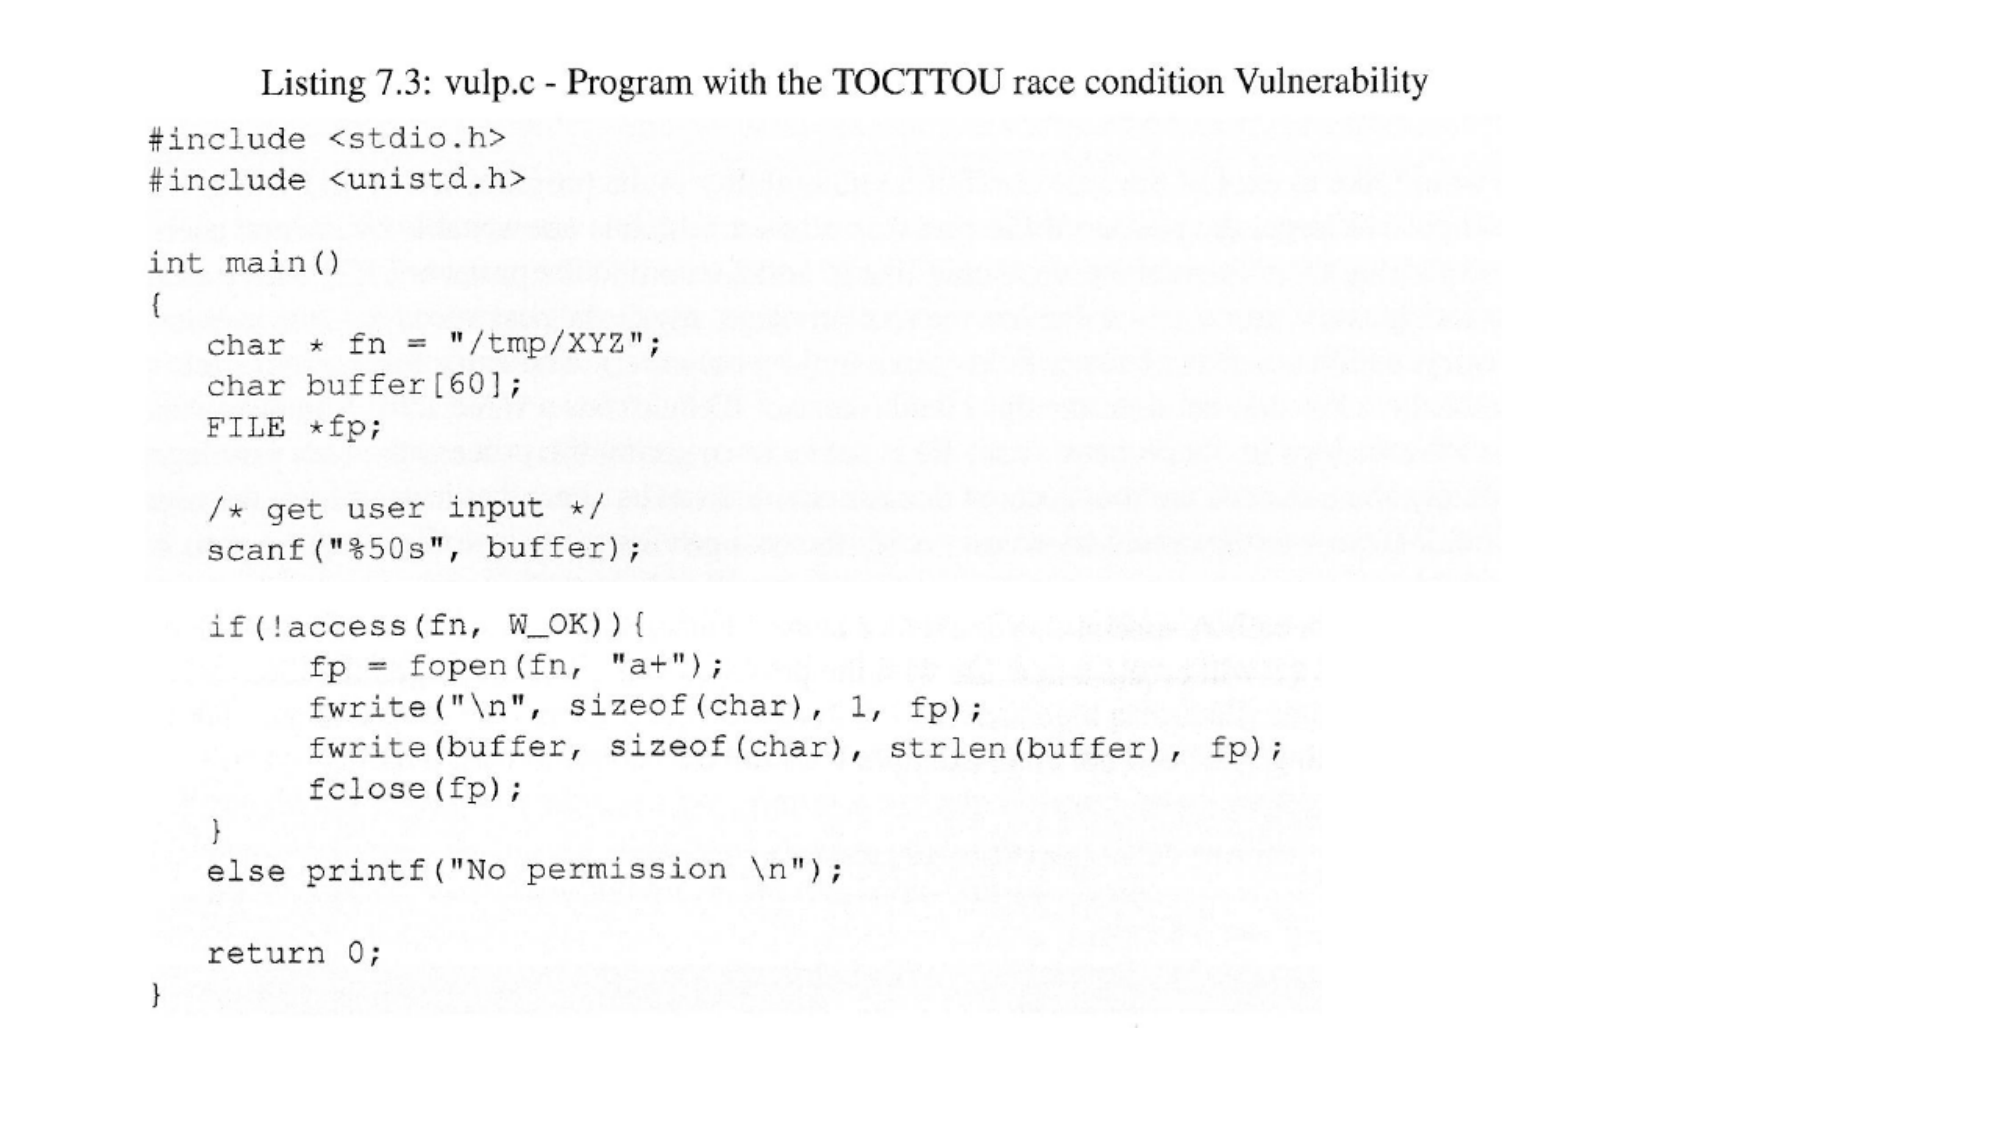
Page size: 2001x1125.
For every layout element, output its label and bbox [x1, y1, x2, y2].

picture [137, 598, 1322, 1028]
picture [137, 59, 1502, 582]
